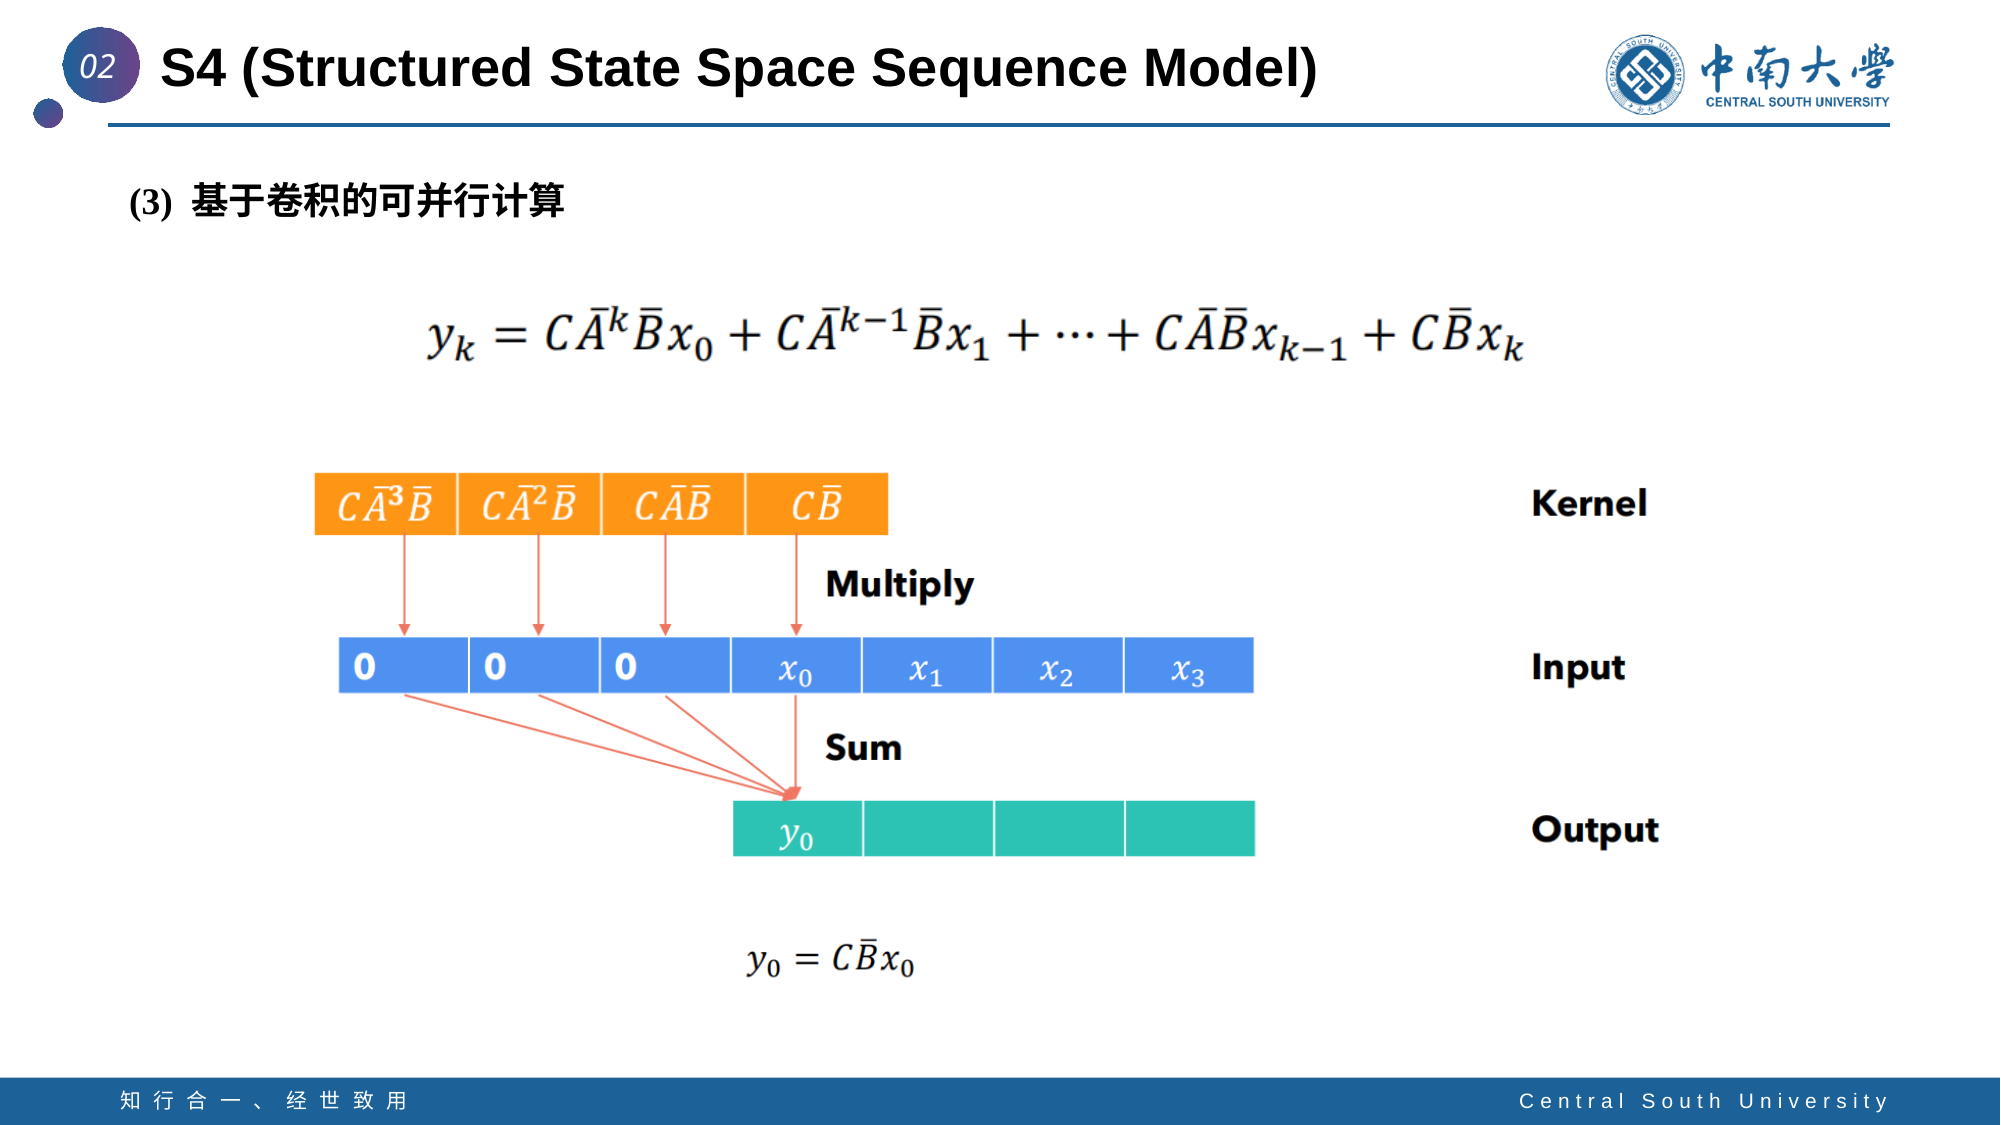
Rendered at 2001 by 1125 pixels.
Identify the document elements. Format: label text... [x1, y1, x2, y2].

text_box Central South University [1504, 1080, 1902, 1120]
picture [1595, 28, 1907, 121]
text_box S4 (Structured State Space Sequence Model) [160, 26, 1482, 106]
picture [412, 274, 1562, 390]
text_box (3) 基于卷积的可并行计算 [114, 169, 582, 230]
text_box 知行合一、经世致用 [105, 1080, 423, 1120]
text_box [33, 26, 153, 128]
picture [268, 434, 1732, 998]
text_box [0, 1077, 2000, 1125]
